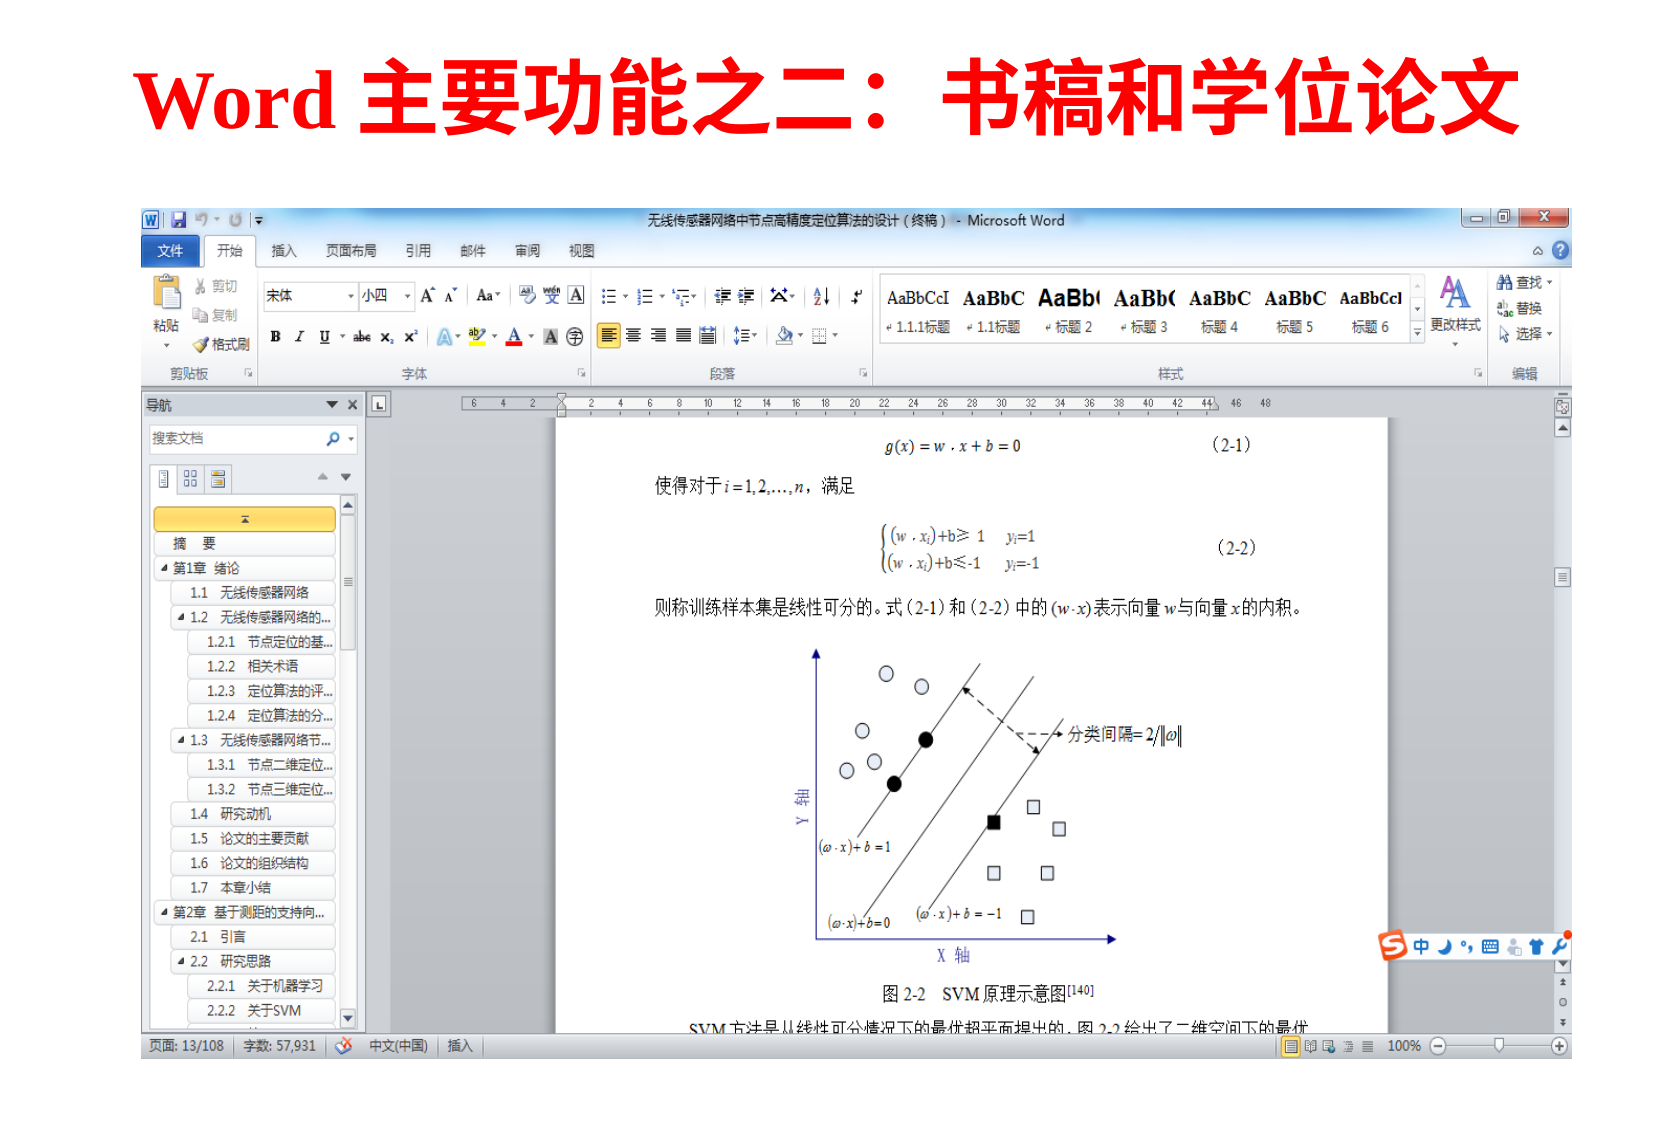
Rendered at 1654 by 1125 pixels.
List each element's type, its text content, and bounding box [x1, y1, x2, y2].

title Word主要功能之二：书稿和学位论文 [83, 30, 1572, 161]
picture [141, 207, 1572, 1059]
